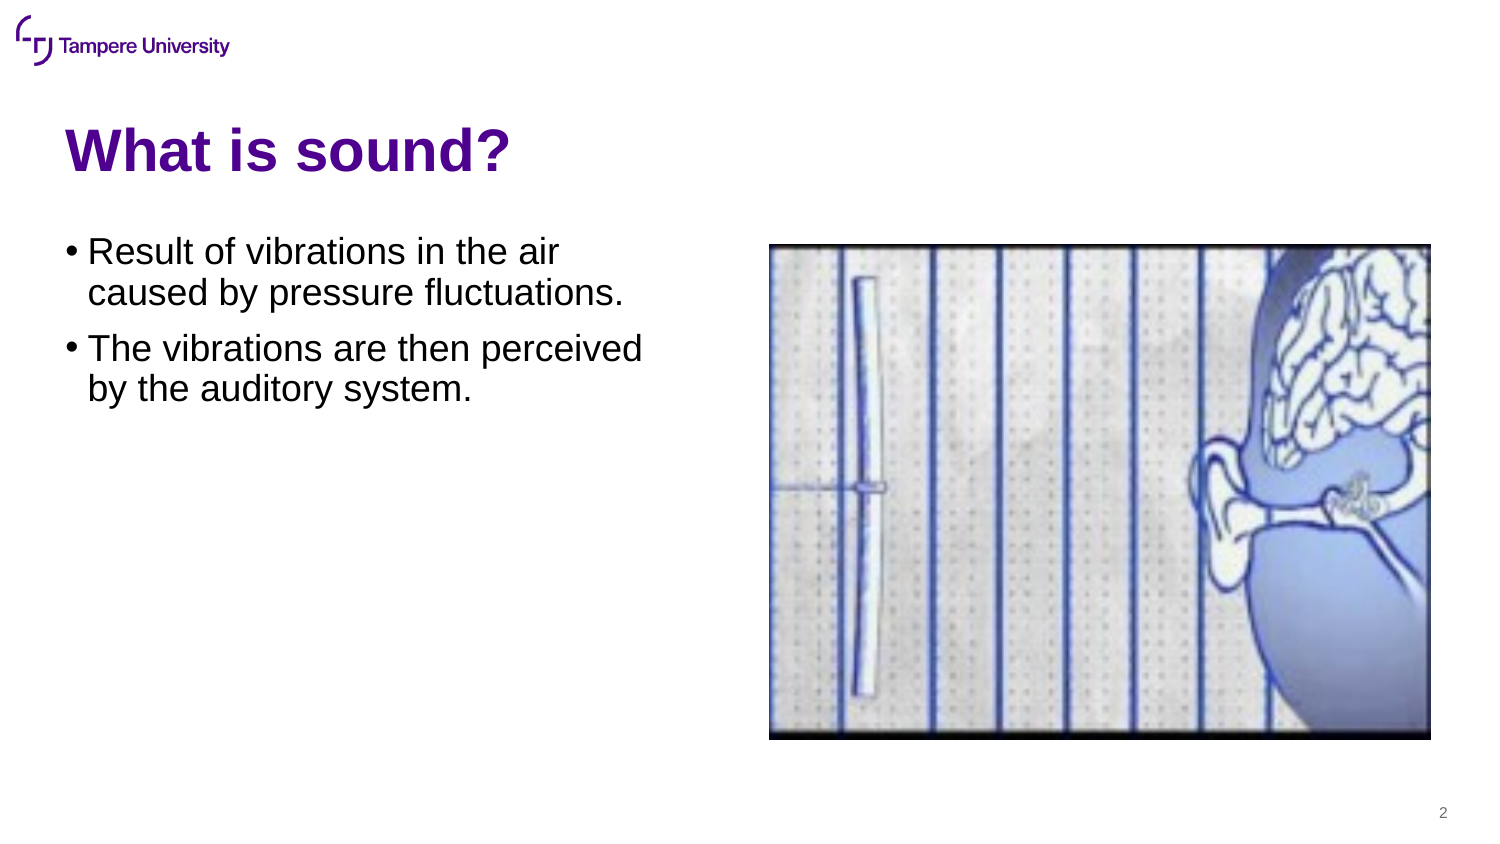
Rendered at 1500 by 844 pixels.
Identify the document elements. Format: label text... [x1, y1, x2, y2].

picture [15, 14, 230, 66]
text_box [768, 243, 1432, 741]
title What is sound? [50, 111, 1362, 192]
slide_number 2 [1439, 798, 1486, 830]
list Result of vibrations in the air caused by pressure fluctuations. The vibrations are then perceived by the auditory system. [50, 224, 688, 760]
